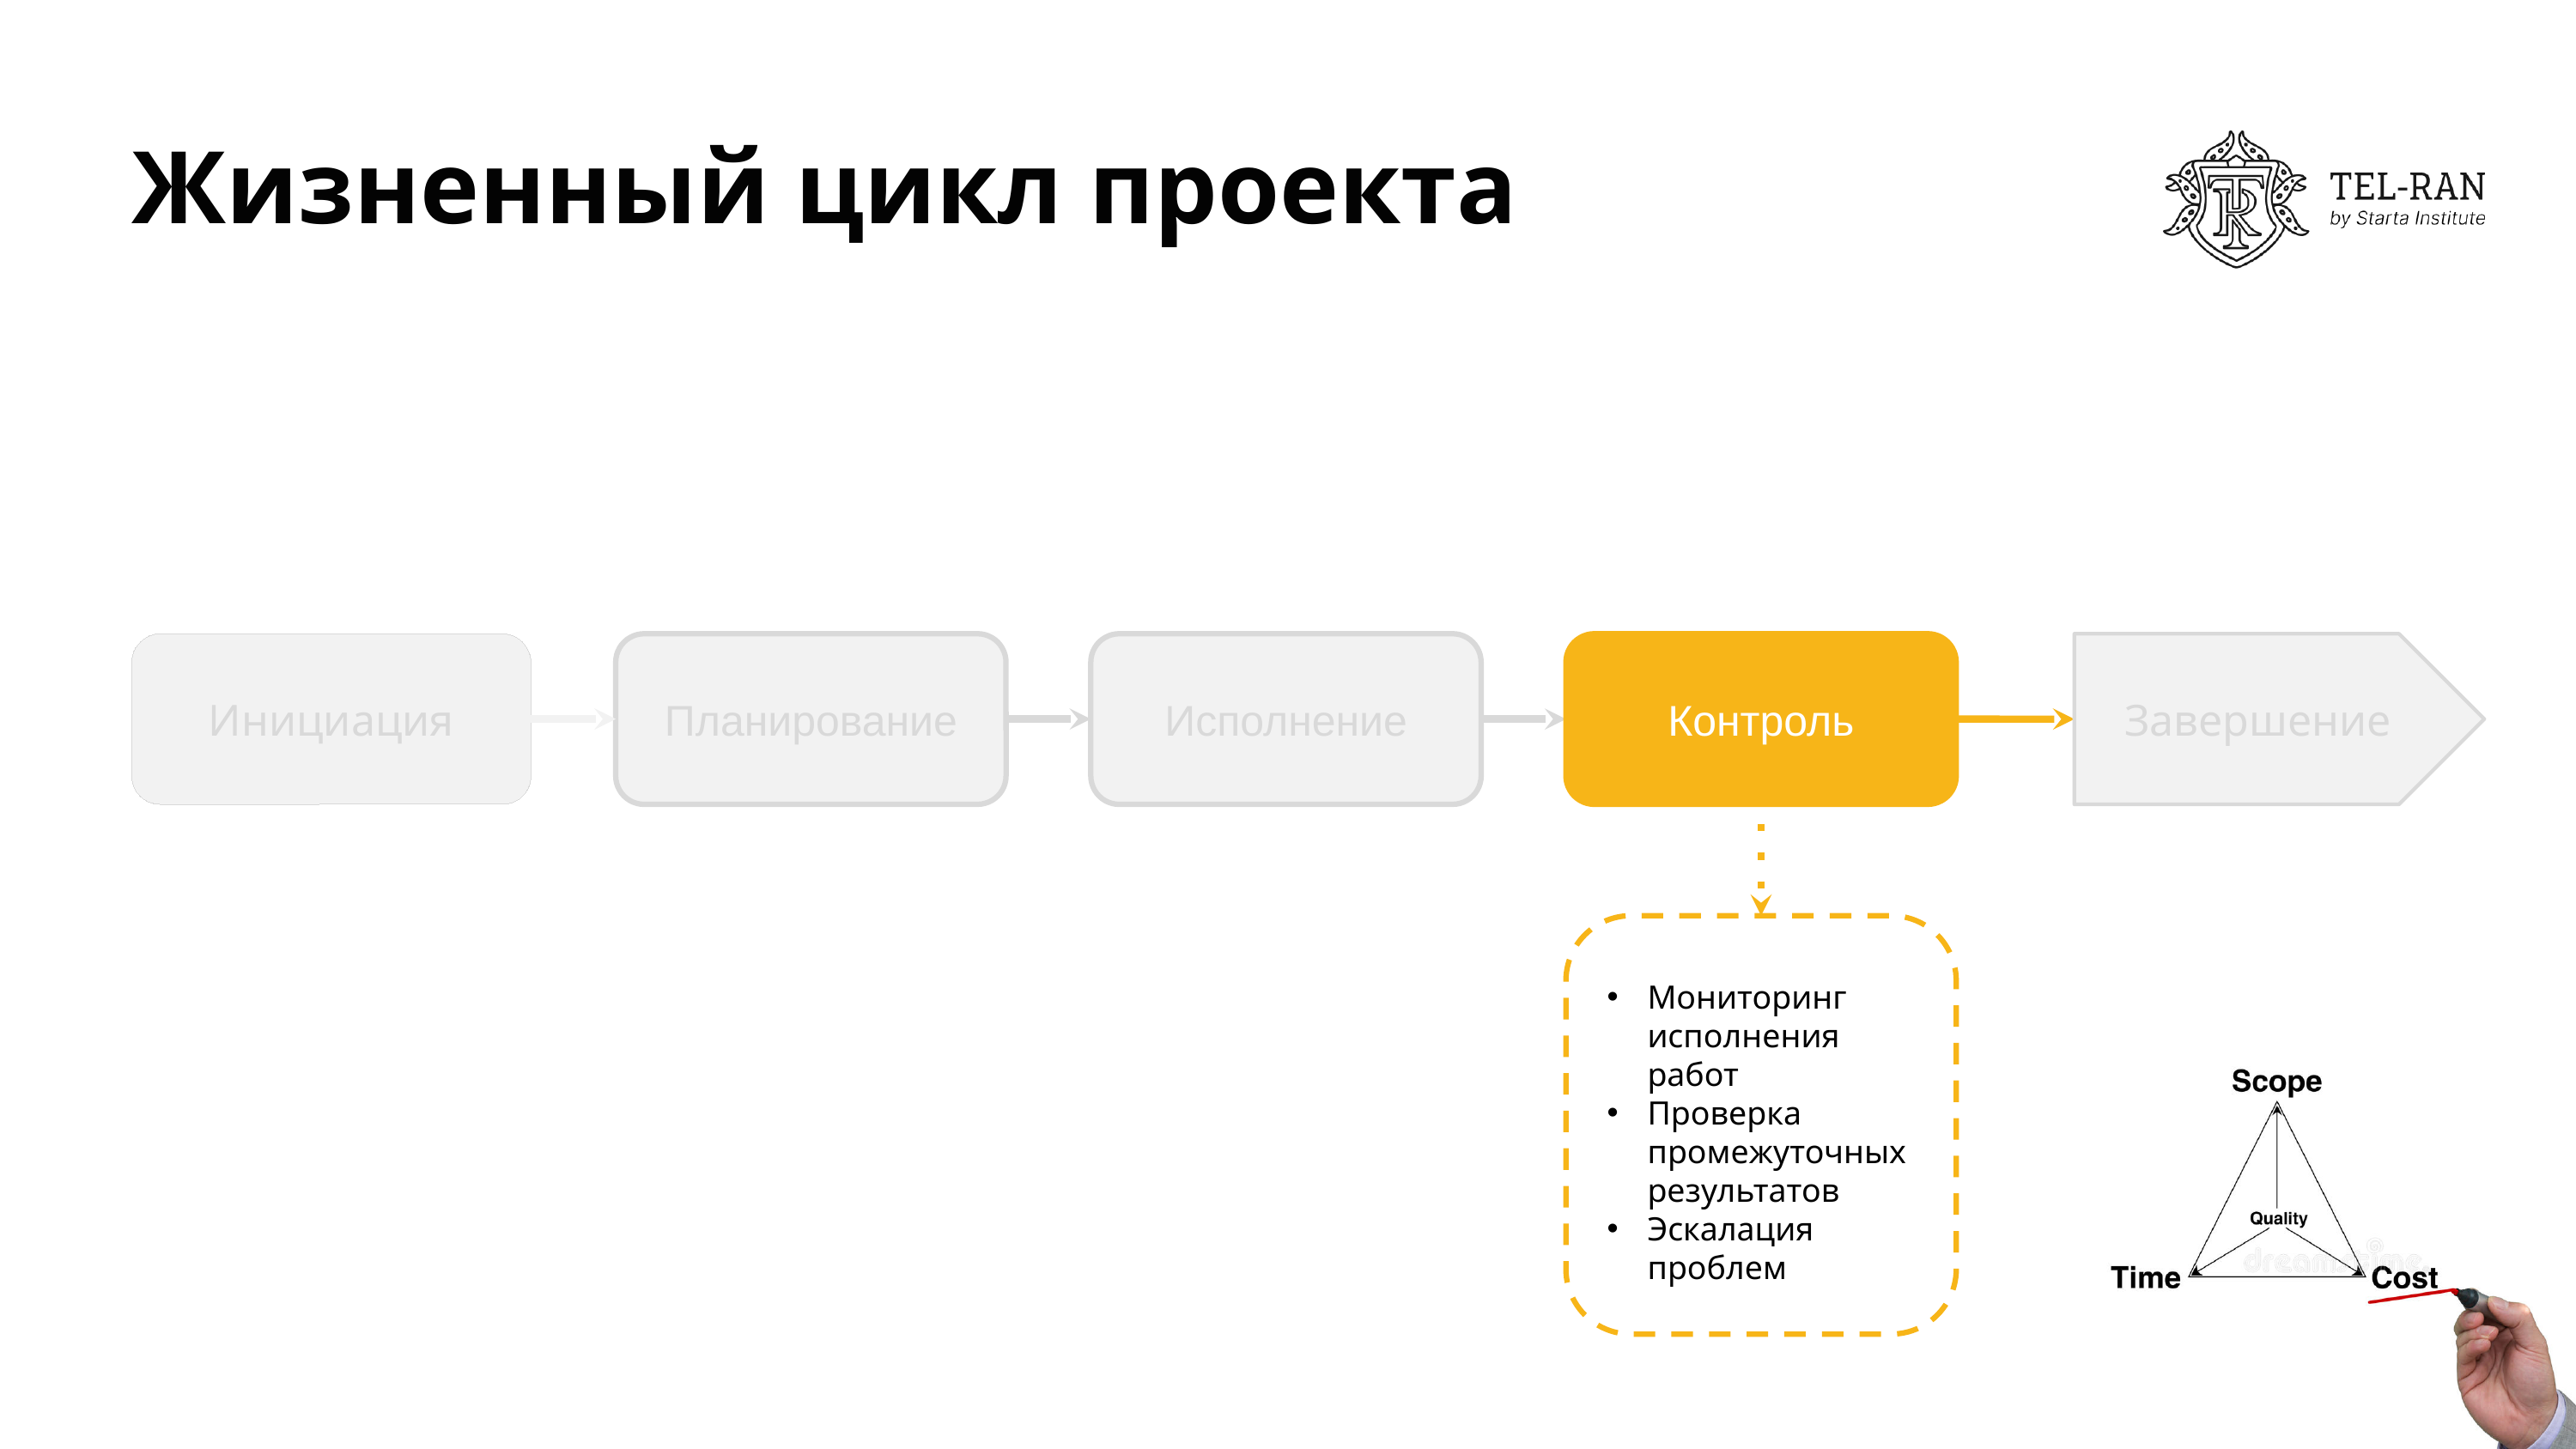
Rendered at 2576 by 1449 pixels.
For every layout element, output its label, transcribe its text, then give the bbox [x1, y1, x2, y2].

picture [2096, 1060, 2576, 1449]
text_box [1565, 915, 1957, 1335]
picture [2163, 130, 2485, 269]
text_box Планирование [616, 634, 1006, 805]
text_box Завершение [2072, 632, 2487, 807]
text_box Жизненный цикл проекта [131, 136, 1855, 302]
text_box Мониторинг исполнения работ Проверка промежуточных результатов Эскалация проблем [1594, 970, 1928, 1293]
text_box Исполнение [1091, 634, 1481, 805]
text_box Контроль [1565, 634, 1957, 805]
text_box Инициация [131, 634, 532, 805]
